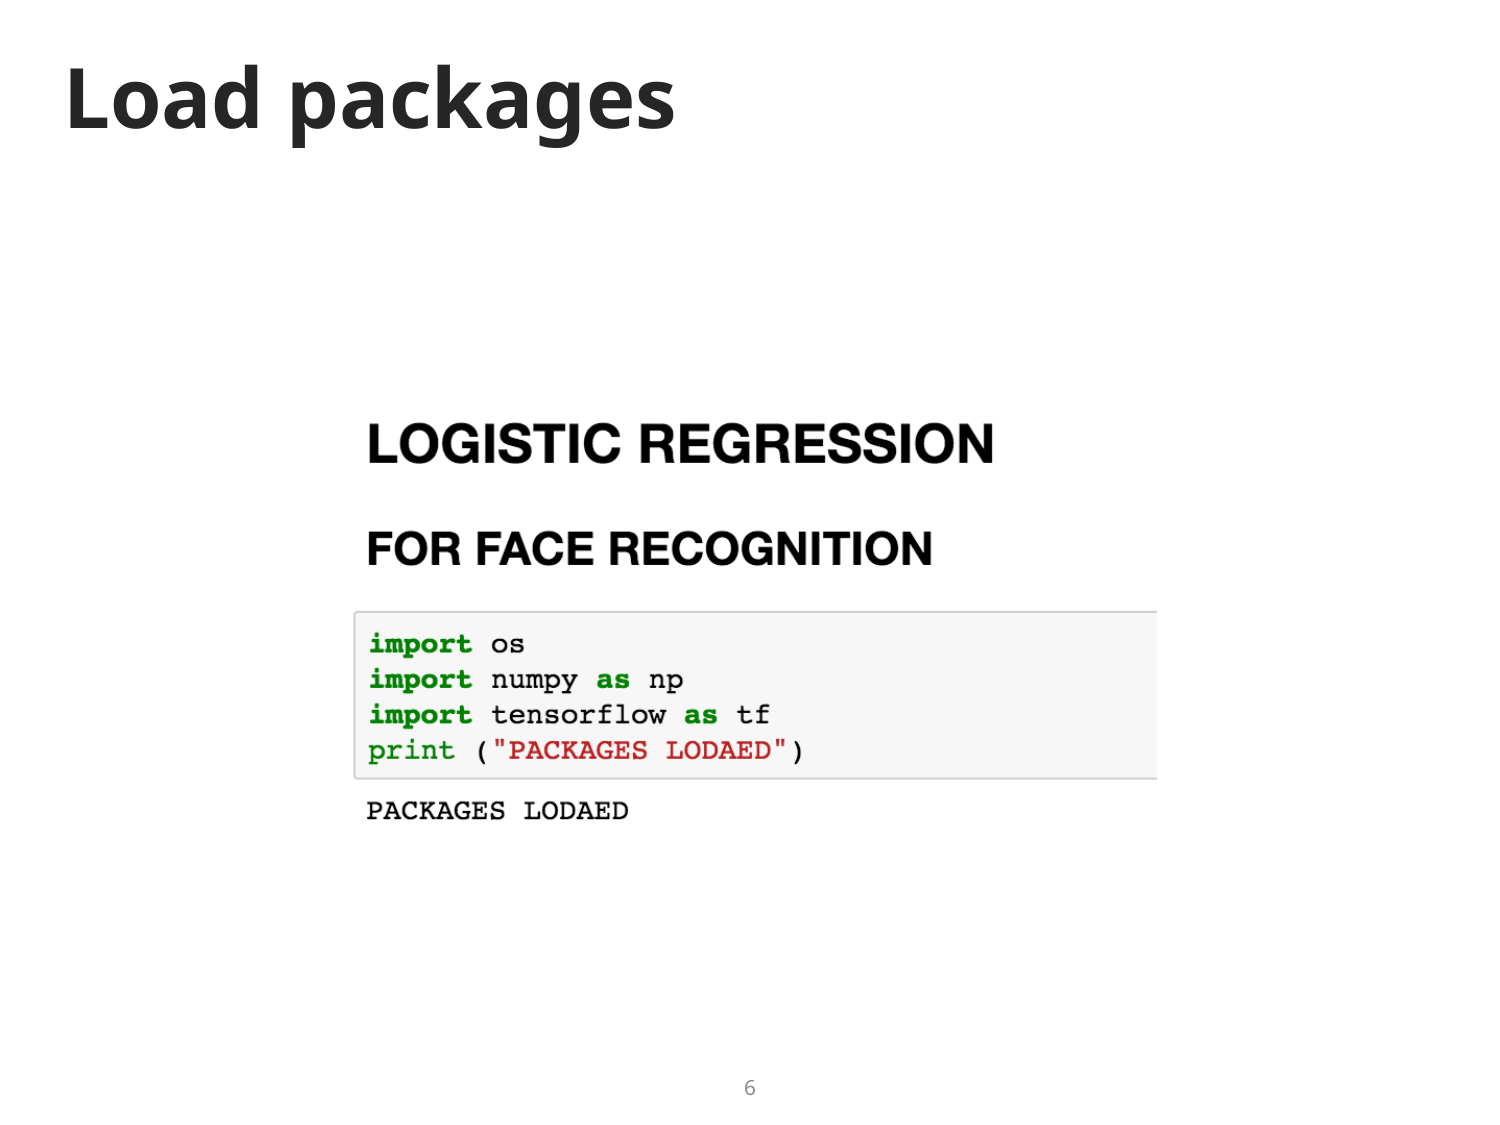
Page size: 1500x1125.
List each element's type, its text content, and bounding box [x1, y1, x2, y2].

title Load packages [48, 41, 1456, 149]
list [343, 392, 1157, 839]
slide_number 6 [575, 1058, 925, 1119]
